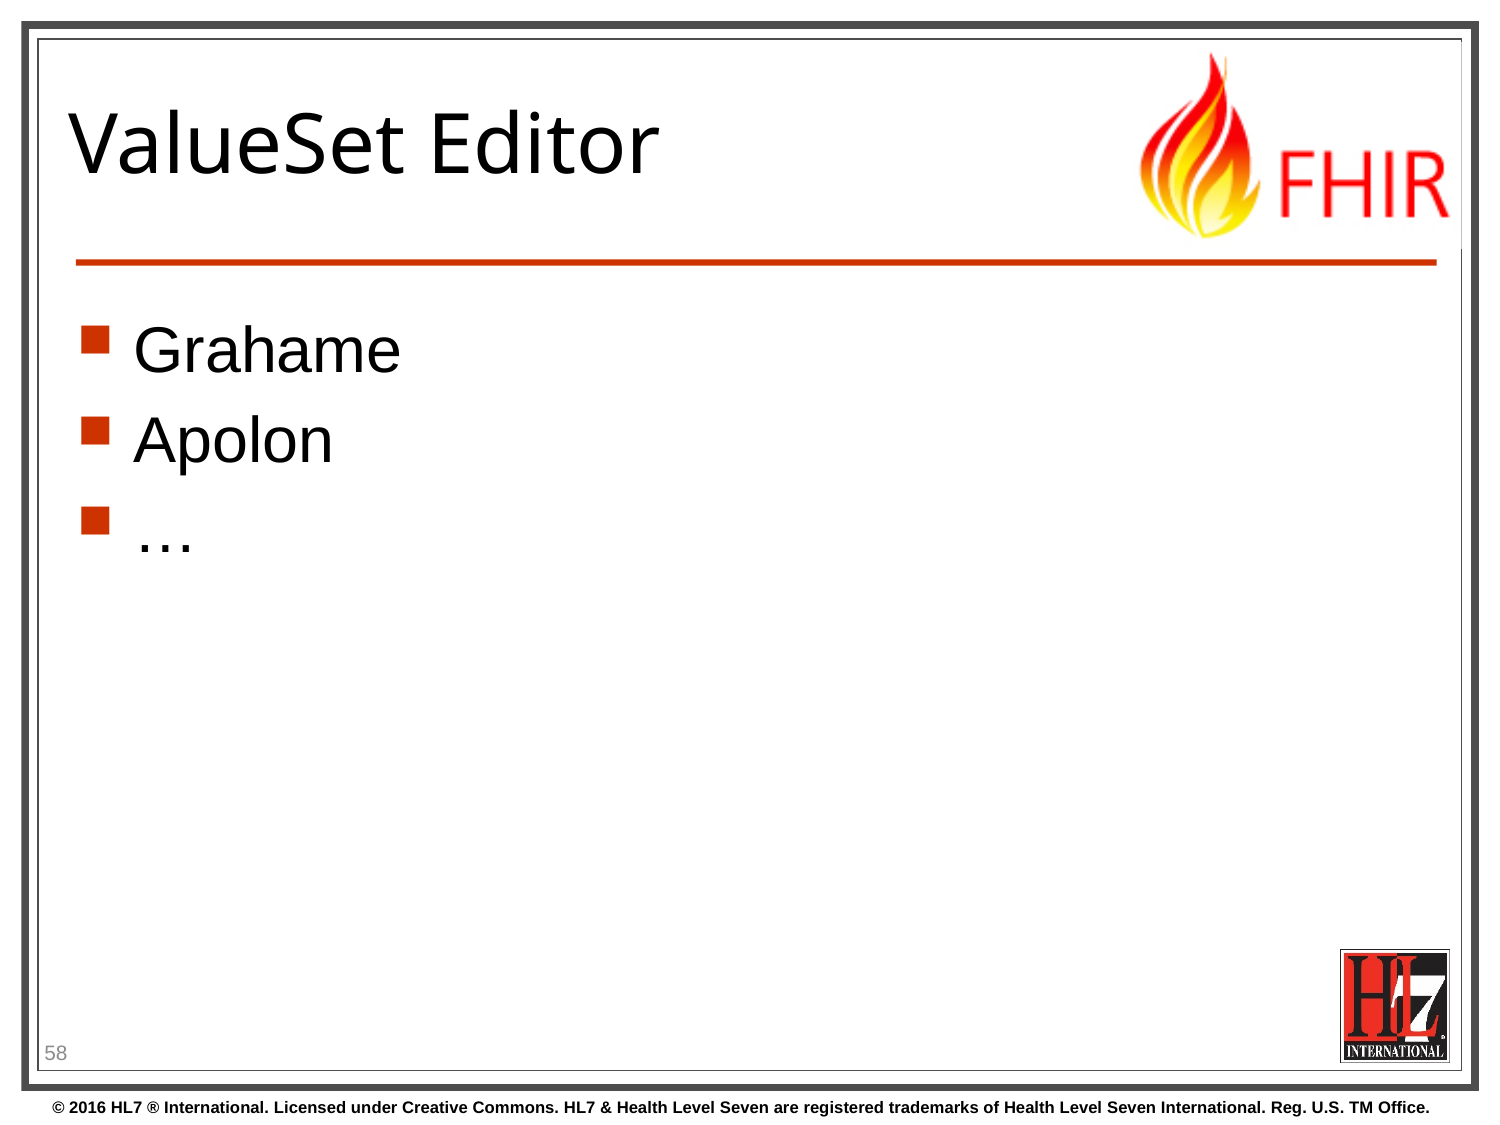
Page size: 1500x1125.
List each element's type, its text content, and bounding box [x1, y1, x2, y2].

title ValueSet Editor [53, 54, 1128, 244]
slide_number 58 [29, 1034, 148, 1071]
picture [1128, 42, 1462, 249]
picture [1340, 949, 1450, 1063]
list Grahame Apolon … [62, 299, 1438, 1035]
